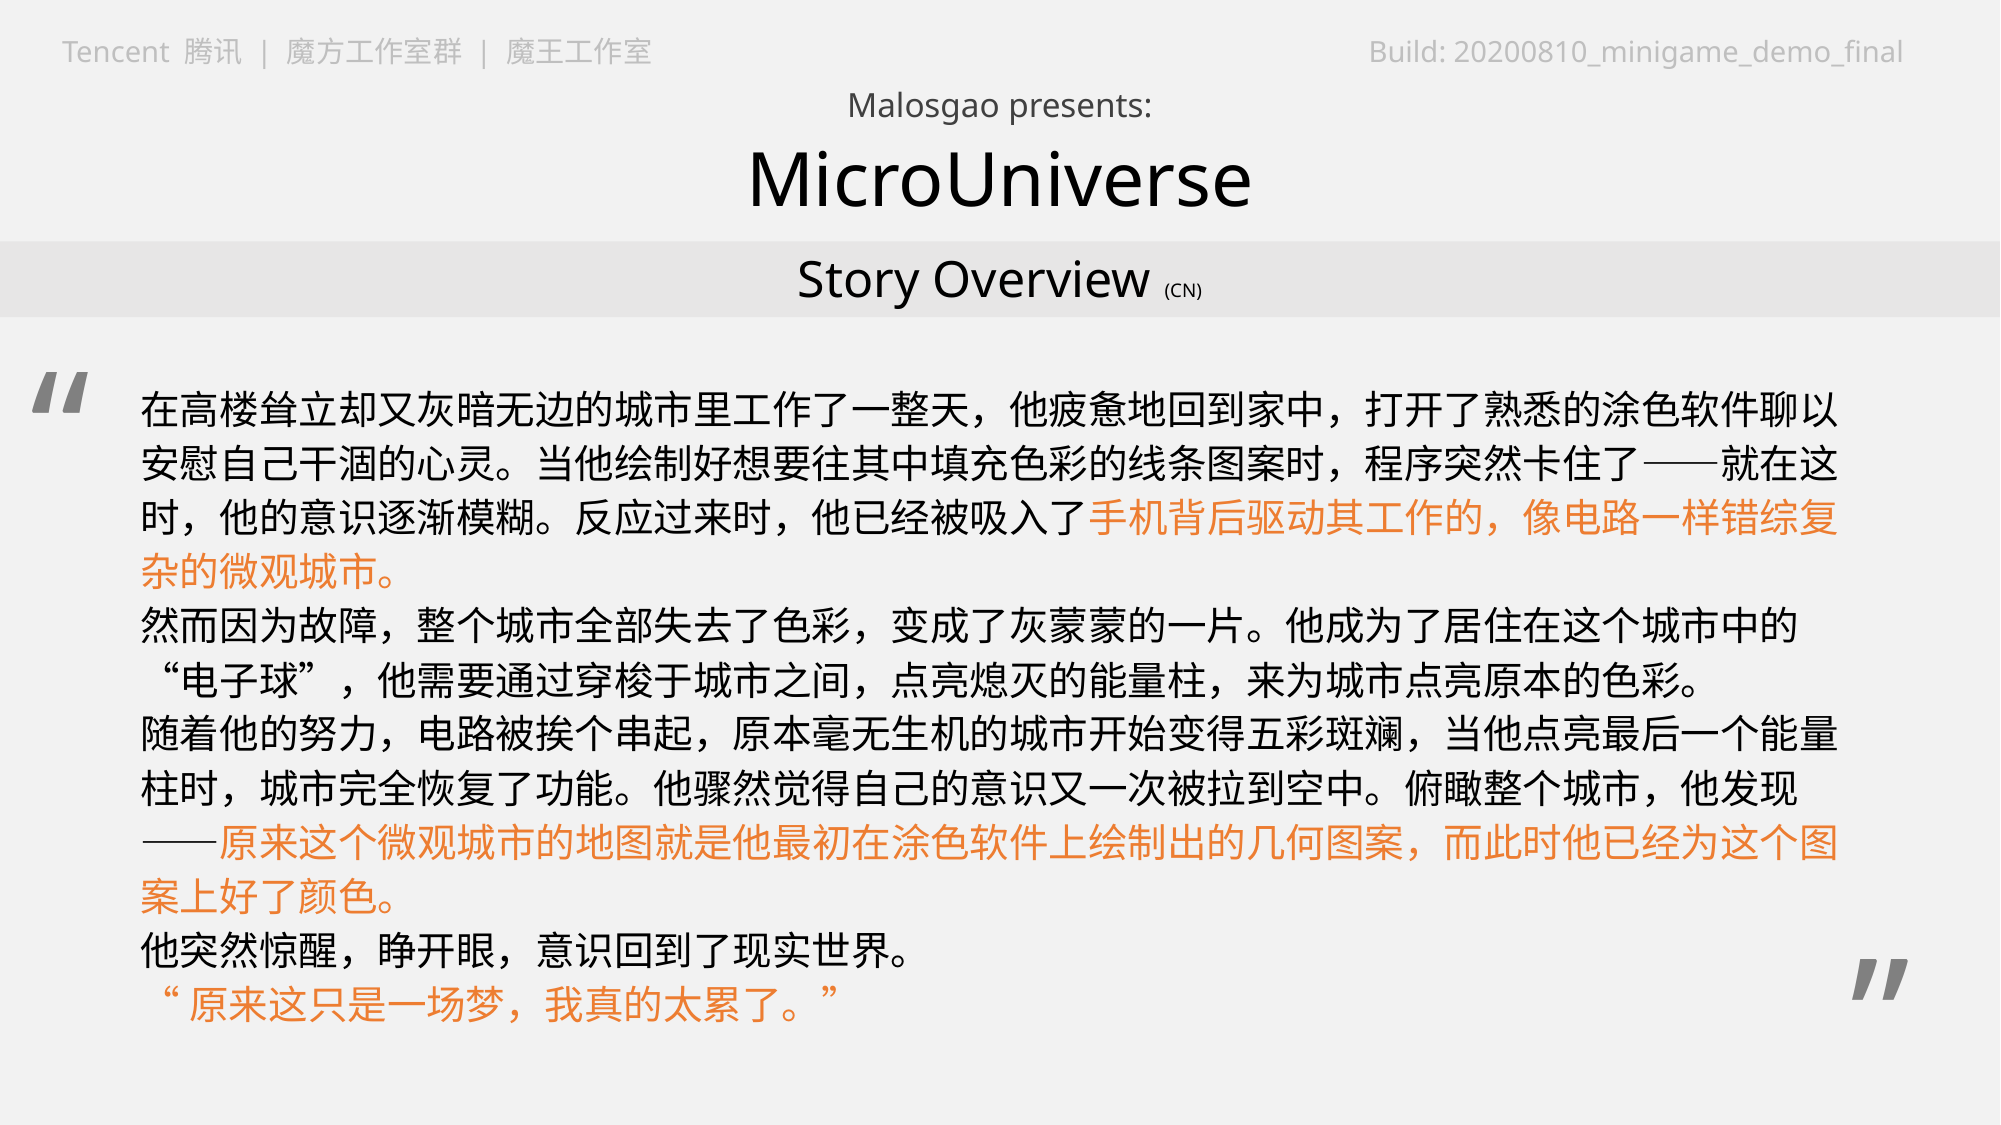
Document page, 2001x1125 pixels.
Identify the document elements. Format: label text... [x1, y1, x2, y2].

text_box 在高楼耸立却又灰暗无边的城市里工作了一整天，他疲惫地回到家中，打开了熟悉的涂色软件聊以安慰自己干涸的心灵。当他绘制好想要往其中填充色彩的线条图案时，程序突然卡住了——就在这时，他的意识逐渐模糊。反应过来时，他已经被吸入了手机背后驱动其工作的，像电路一样错综复杂的微观城市。 然而因为故障，整个城市全部失去了色彩，变成了灰蒙蒙的一片。他成为了居住在这个城市中的“电子球”，他需要通过穿梭于城市之间，点亮熄灭的能量柱，来为城市点亮原本的色彩。 随着他的努力，电路被挨个串起，原本毫无生机的城市开始变得五彩斑斓，当他点亮最后一个能量柱时，城市完全恢复了功能。他骤然觉得自己的意识又一次被拉到空中。俯瞰整个城市，他发现——原来这个微观城市的地图就是他最初在涂色软件上绘制出的几何图案，而此时他已经为这个图案上好了颜色。 他突然惊醒，睁开眼，意识回到了现实世界。 “原来这只是一场梦，我真的太累了。” [125, 370, 1874, 1035]
text_box Story Overview (CN) [783, 240, 1217, 316]
text_box ” [1835, 904, 1946, 1120]
text_box “ [16, 317, 127, 532]
